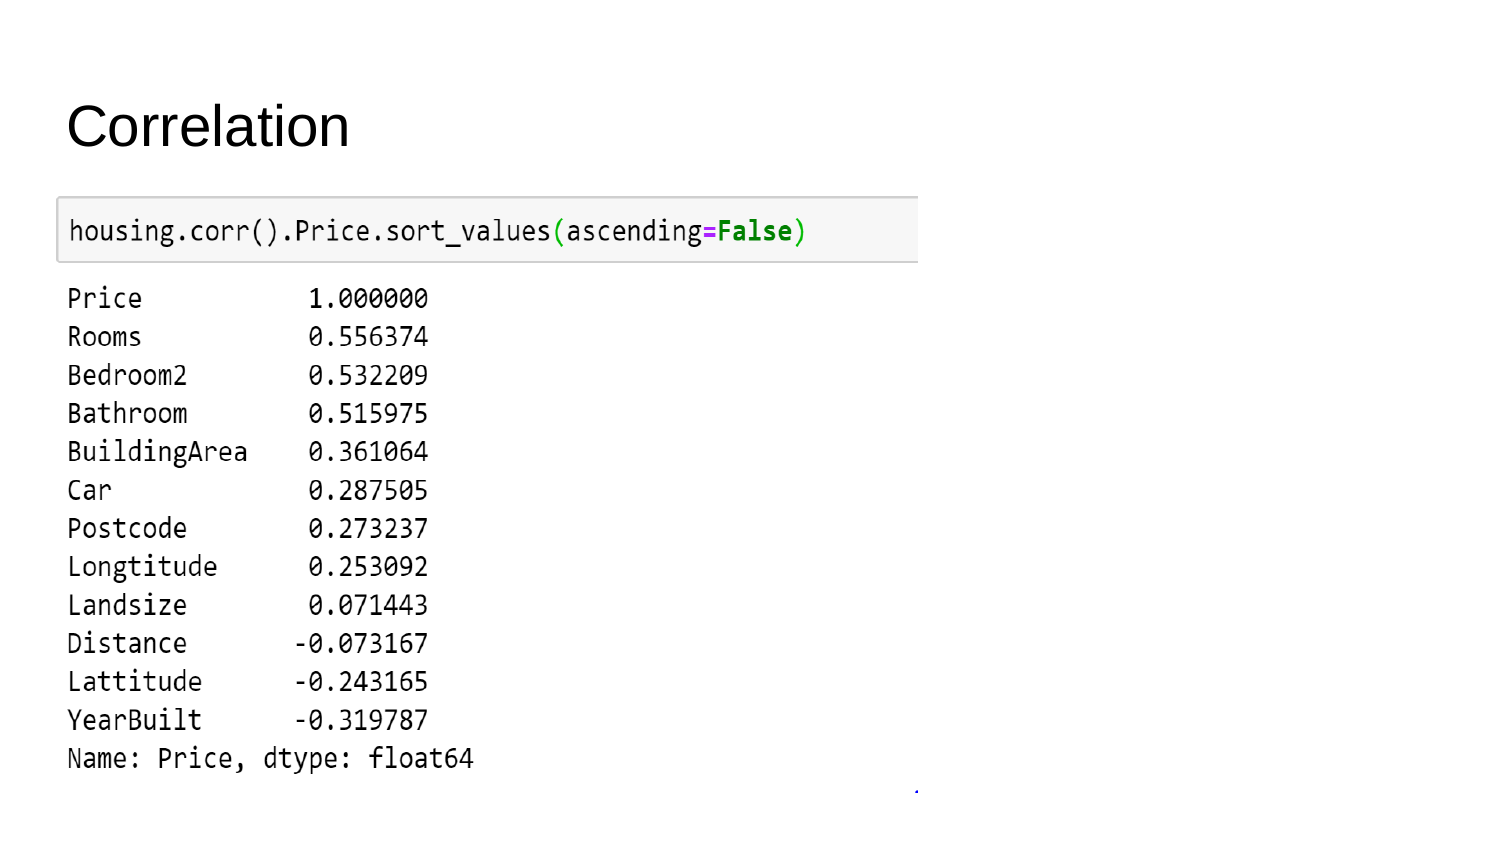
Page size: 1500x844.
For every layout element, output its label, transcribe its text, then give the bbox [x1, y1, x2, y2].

picture [50, 188, 919, 793]
title Correlation [51, 72, 1449, 167]
